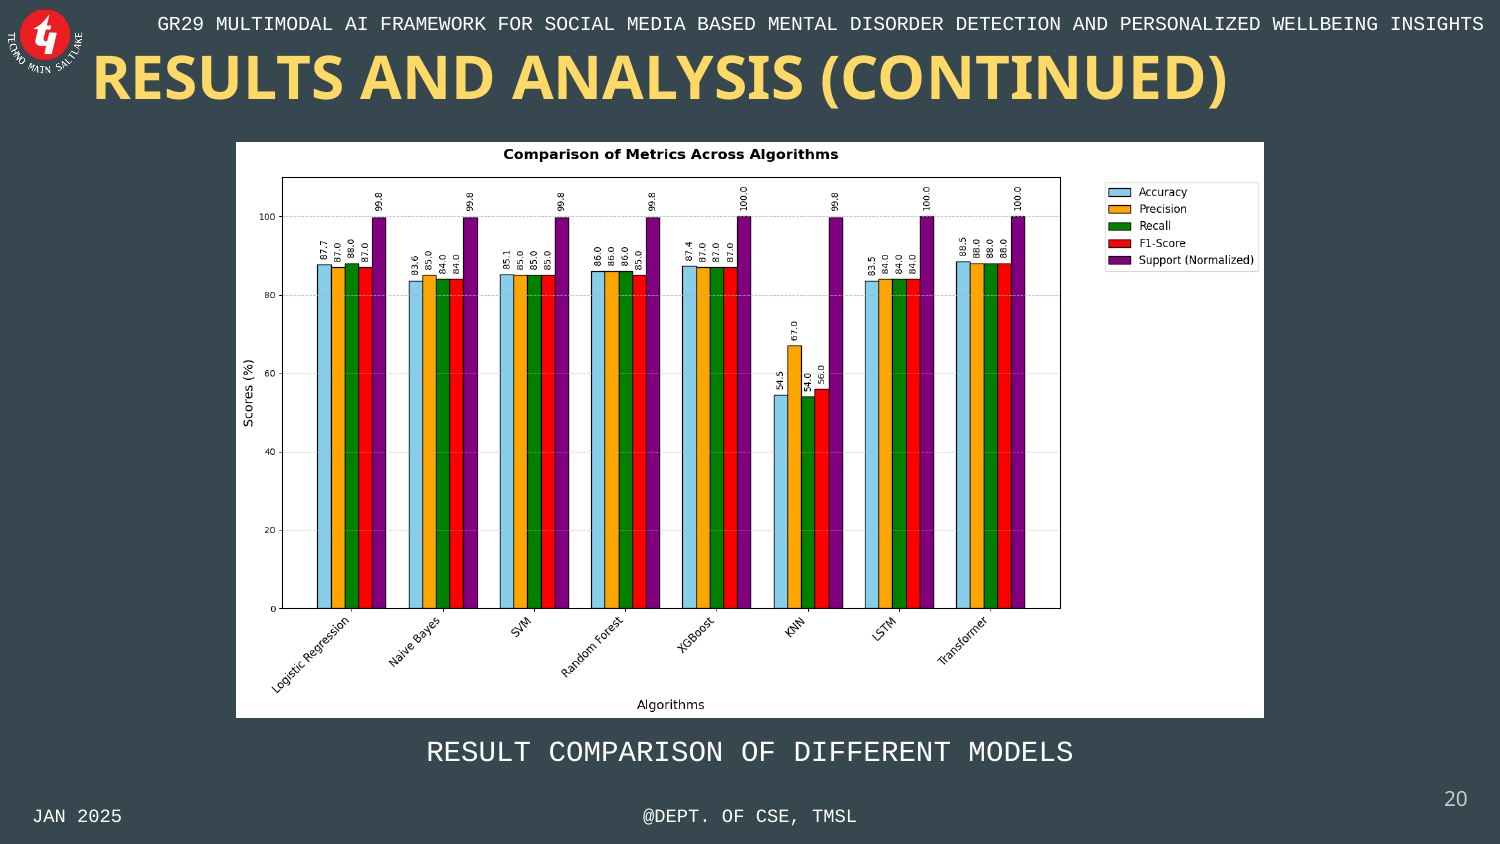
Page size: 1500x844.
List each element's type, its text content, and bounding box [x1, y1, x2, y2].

text_box RESULT COMPARISON OF DIFFERENT MODELS [136, 717, 1364, 793]
text_box GR29 MULTIMODAL AI FRAMEWORK FOR SOCIAL MEDIA BASED MENTAL DISORDER DETECTION AND PERSONALIZED WELLBEING INSIGHTS [94, 0, 1500, 49]
slide_number ‹#› [1392, 767, 1483, 833]
picture [236, 142, 1264, 718]
text_box JAN 2025 [0, 785, 155, 844]
text_box @DEPT. OF CSE, TMSL [582, 785, 918, 844]
picture [0, 0, 91, 87]
title RESULTS AND ANALYSIS (CONTINUED) [76, 49, 1474, 118]
